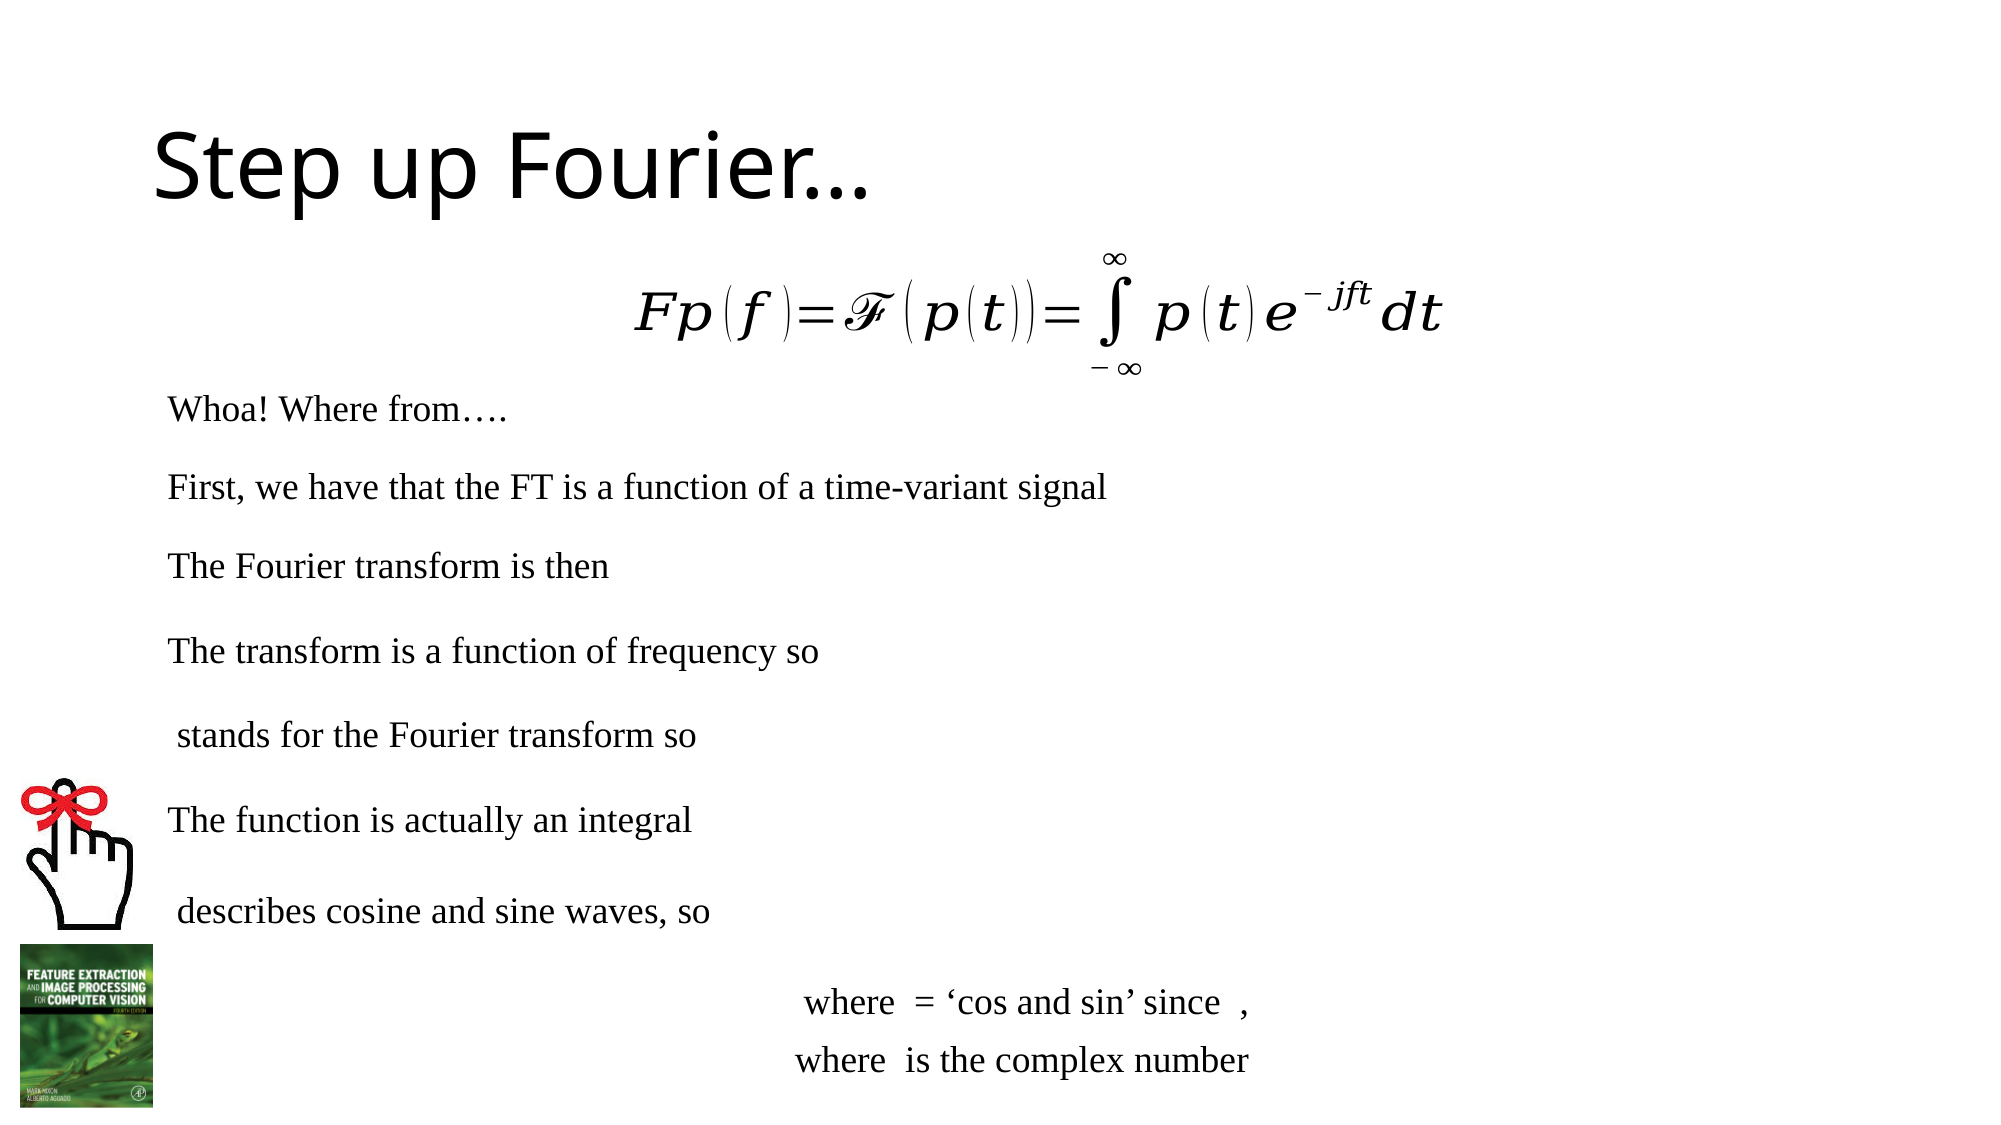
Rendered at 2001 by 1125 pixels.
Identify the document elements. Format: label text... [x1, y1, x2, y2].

picture [21, 778, 133, 930]
title Step up Fourier… [137, 59, 1863, 278]
picture [20, 944, 153, 1108]
text_box Whoa! Where from…. [152, 376, 1791, 436]
